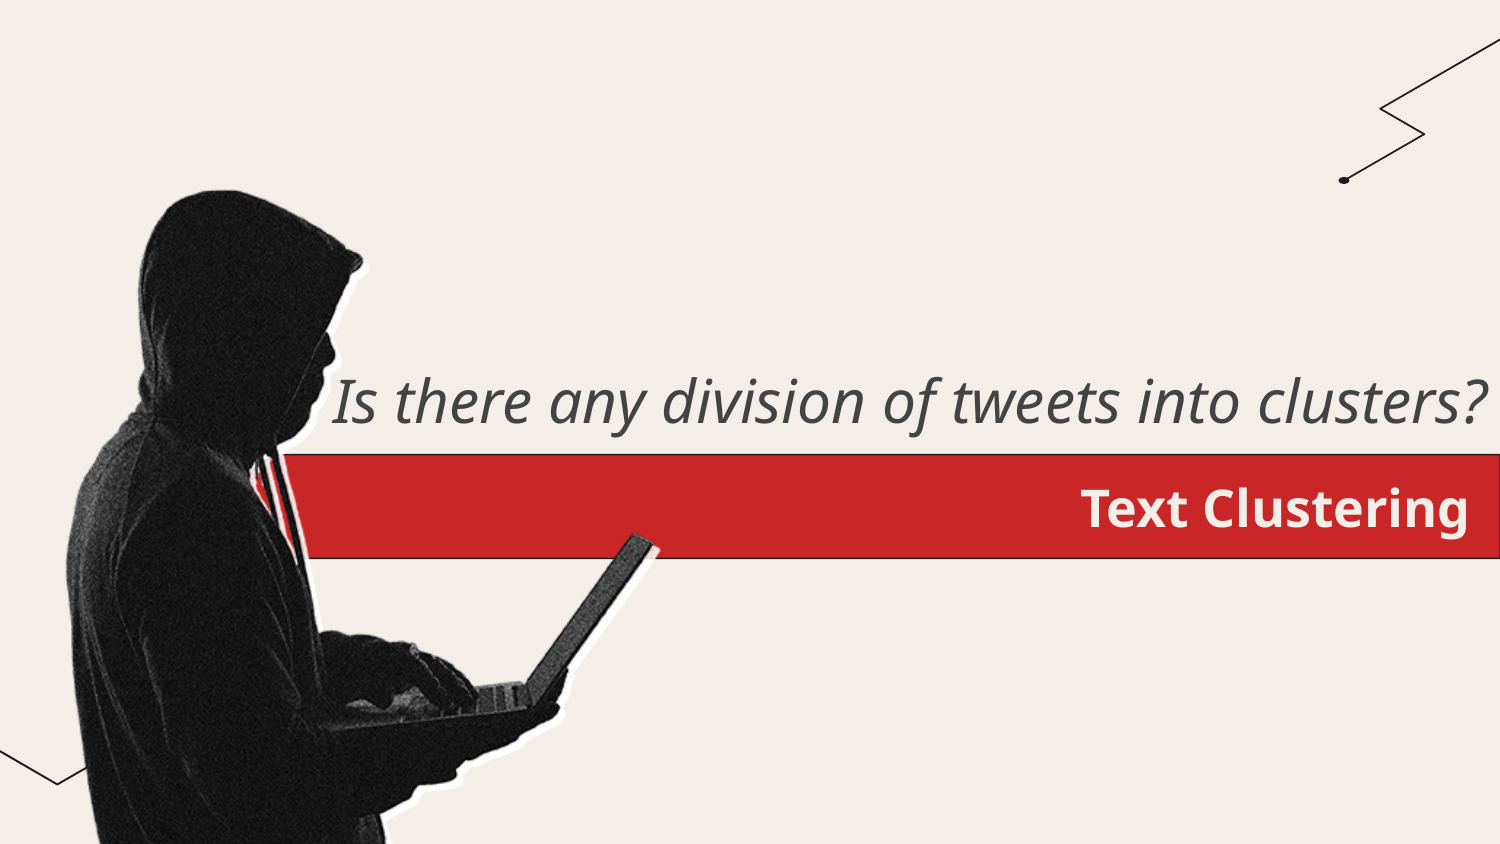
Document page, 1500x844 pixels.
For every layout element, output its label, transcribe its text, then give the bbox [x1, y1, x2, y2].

subtitle Is there any division of tweets into clusters? [701, 347, 1500, 452]
title Text Clustering [701, 462, 1486, 551]
picture [0, 168, 697, 844]
text_box [701, 454, 1500, 559]
